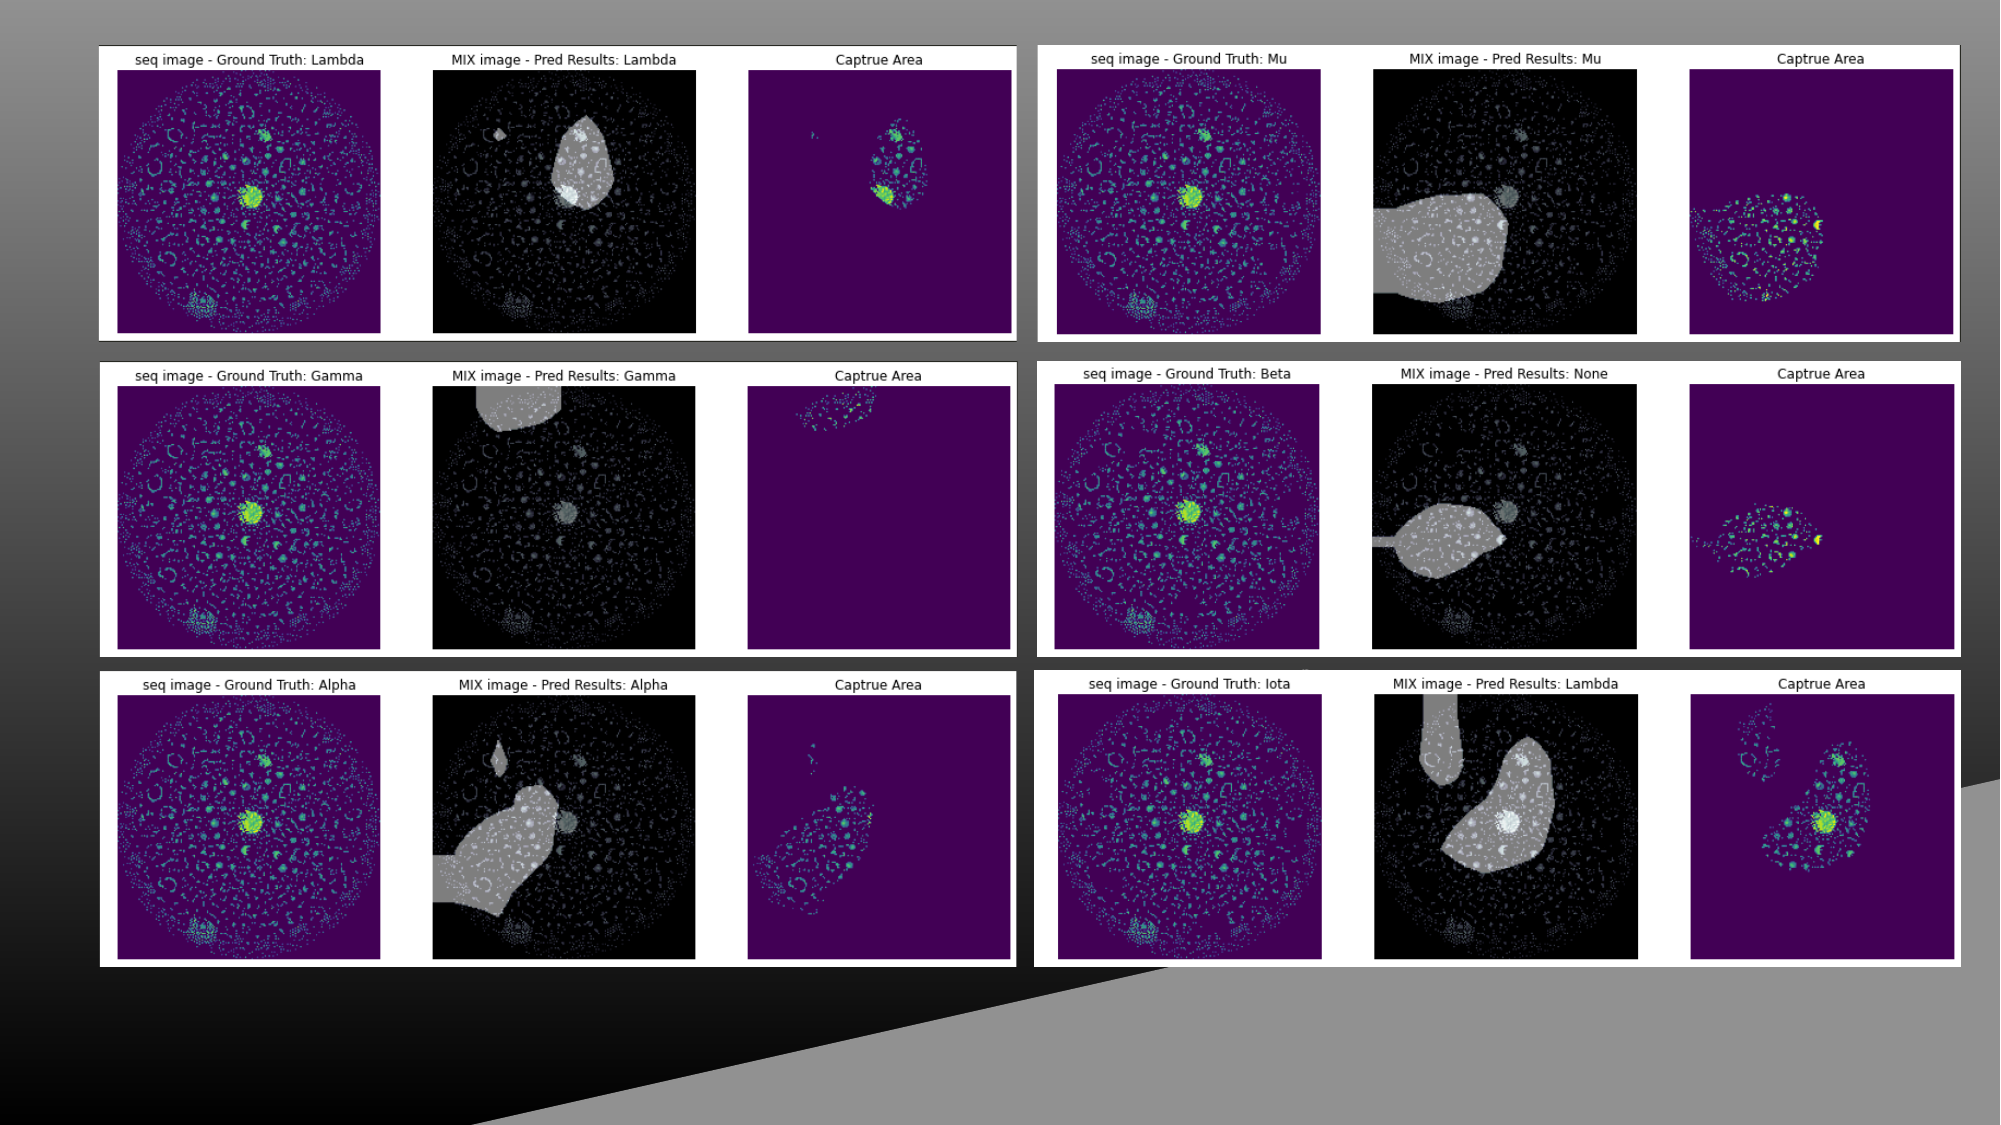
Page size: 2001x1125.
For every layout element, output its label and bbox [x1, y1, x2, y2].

picture [1037, 361, 1961, 657]
picture [98, 45, 1017, 342]
picture [99, 361, 1018, 658]
picture [1037, 45, 1961, 342]
picture [99, 671, 1017, 967]
picture [1034, 670, 1961, 967]
